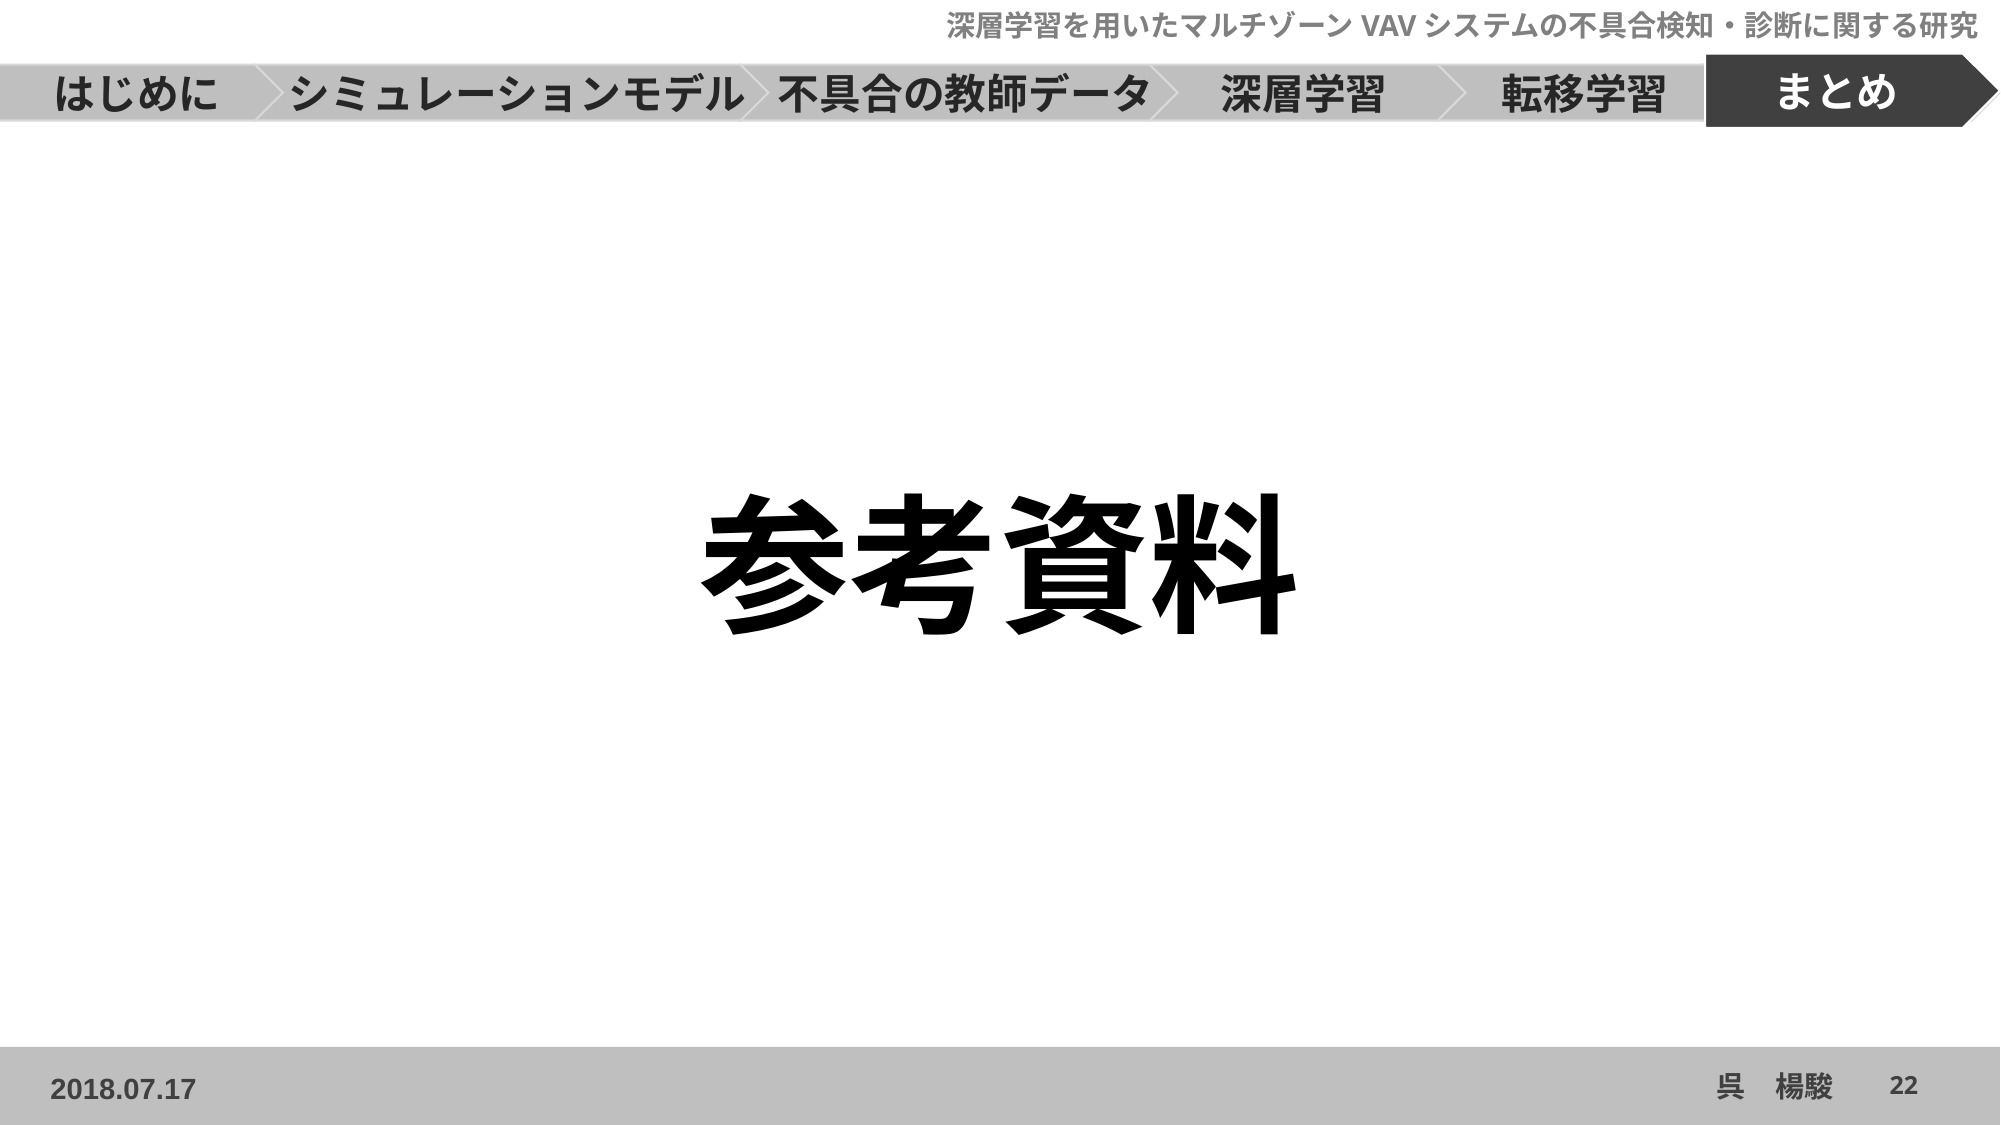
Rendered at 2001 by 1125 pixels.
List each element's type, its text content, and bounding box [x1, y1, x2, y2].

text_box 参考資料 [685, 463, 1315, 659]
